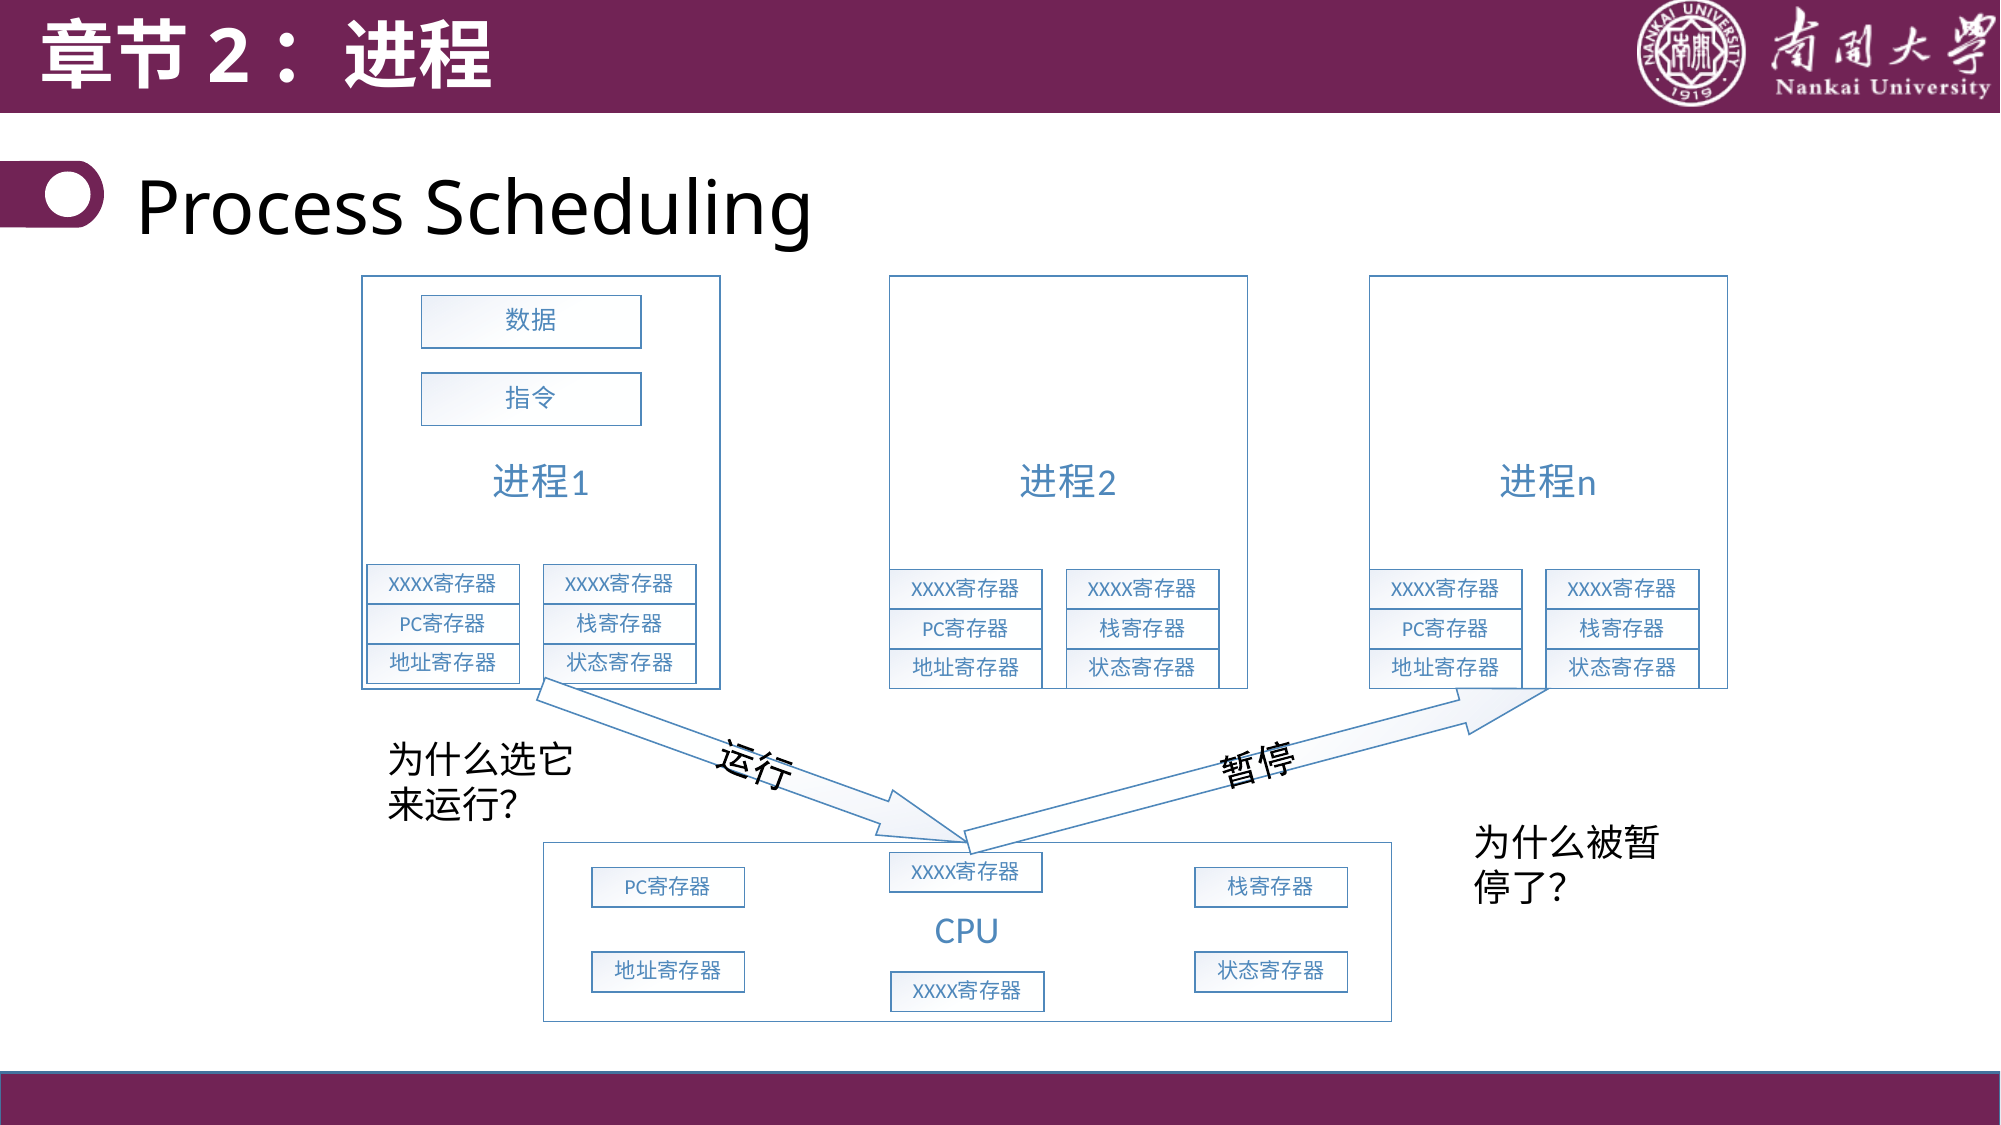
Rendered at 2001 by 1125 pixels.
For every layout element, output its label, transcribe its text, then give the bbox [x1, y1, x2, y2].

picture [1637, 0, 2001, 110]
text_box Process Scheduling [119, 130, 1620, 259]
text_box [0, 160, 104, 228]
picture [358, 272, 1730, 1024]
text_box 章节2：进程 [24, 0, 1025, 116]
